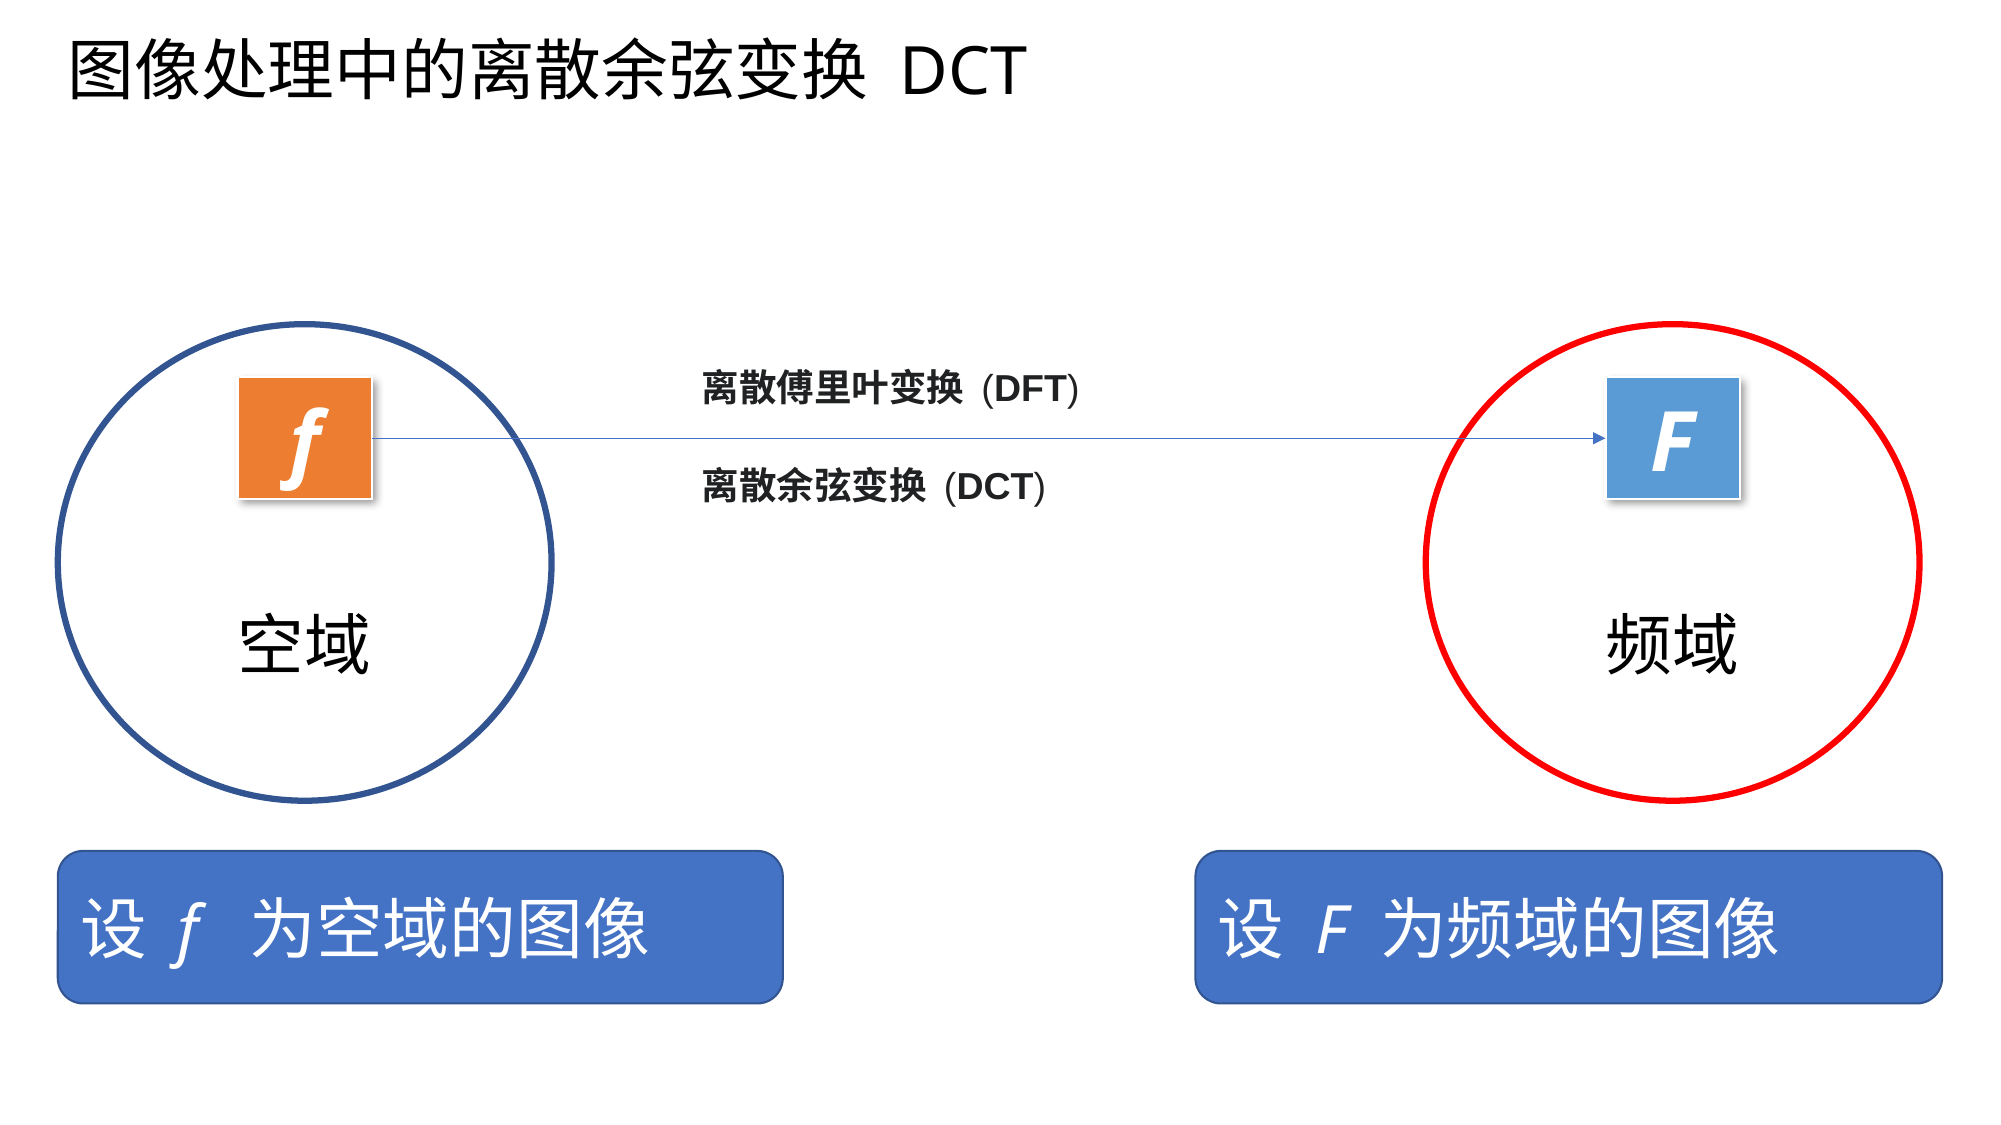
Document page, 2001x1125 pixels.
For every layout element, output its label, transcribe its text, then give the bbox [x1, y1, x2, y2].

text_box 图像处理中的离散余弦变换 DCT [52, 20, 1043, 115]
text_box 频域 [1424, 323, 1921, 802]
text_box 离散傅里叶变换 (DFT) [686, 356, 1105, 417]
text_box 离散余弦变换 (DCT) [686, 454, 1072, 515]
text_box 设 F 为频域的图像 [1194, 849, 1944, 1005]
text_box 空域 [56, 323, 553, 802]
text_box F [1604, 376, 1741, 500]
text_box 设 f 为空域的图像 [56, 849, 784, 1005]
text_box f [236, 376, 373, 500]
